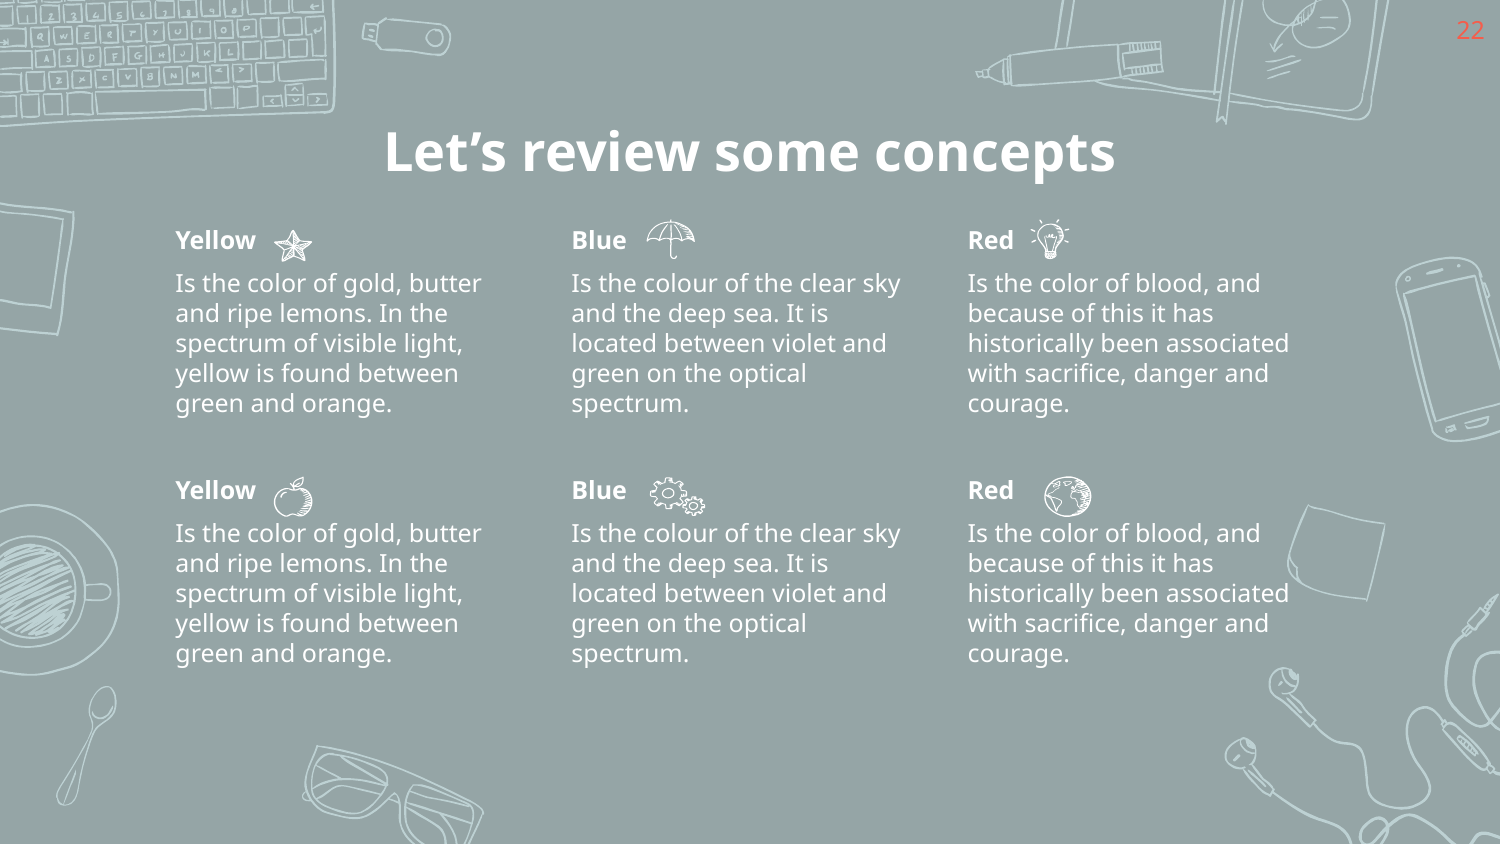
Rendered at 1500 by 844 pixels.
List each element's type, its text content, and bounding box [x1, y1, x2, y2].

text_box [1044, 476, 1092, 517]
list Red Is the color of blood, and because of this it has historically been associated with sacrifice, danger and courage. [952, 209, 1330, 453]
list Red Is the color of blood, and because of this it has historically been associated with sacrifice, danger and courage. [952, 459, 1330, 703]
text_box [646, 219, 695, 259]
title Let’s review some concepts [185, 102, 1315, 198]
text_box [273, 476, 313, 517]
text_box [274, 229, 313, 262]
list Blue Is the colour of the clear sky and the deep sea. It is located between violet and green on the optical spectrum. [556, 209, 934, 453]
list Yellow Is the color of gold, butter and ripe lemons. In the spectrum of visible light, yellow is found between green and orange. [160, 459, 537, 703]
list Yellow Is the color of gold, butter and ripe lemons. In the spectrum of visible light, yellow is found between green and orange. [160, 209, 537, 453]
list Blue Is the colour of the clear sky and the deep sea. It is located between violet and green on the optical spectrum. [556, 459, 934, 703]
text_box [649, 477, 706, 516]
slide_number 22 [1435, 0, 1500, 53]
text_box [1031, 223, 1064, 260]
